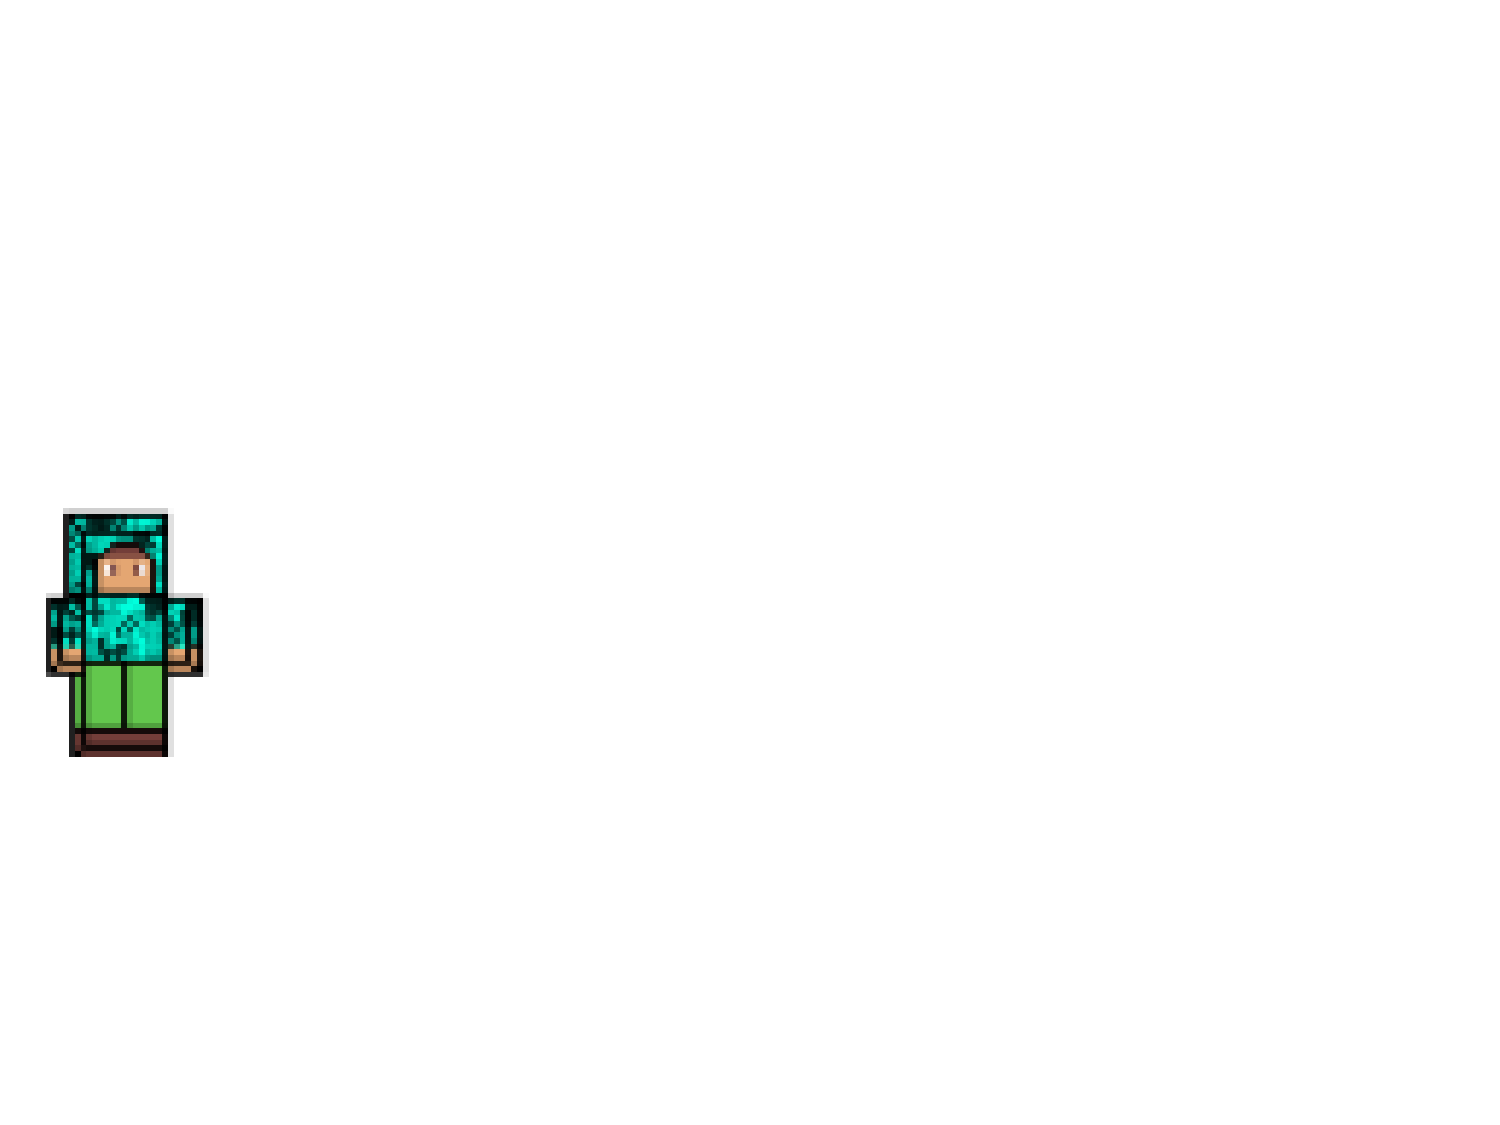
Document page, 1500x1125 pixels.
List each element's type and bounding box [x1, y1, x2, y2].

picture [0, 503, 250, 757]
